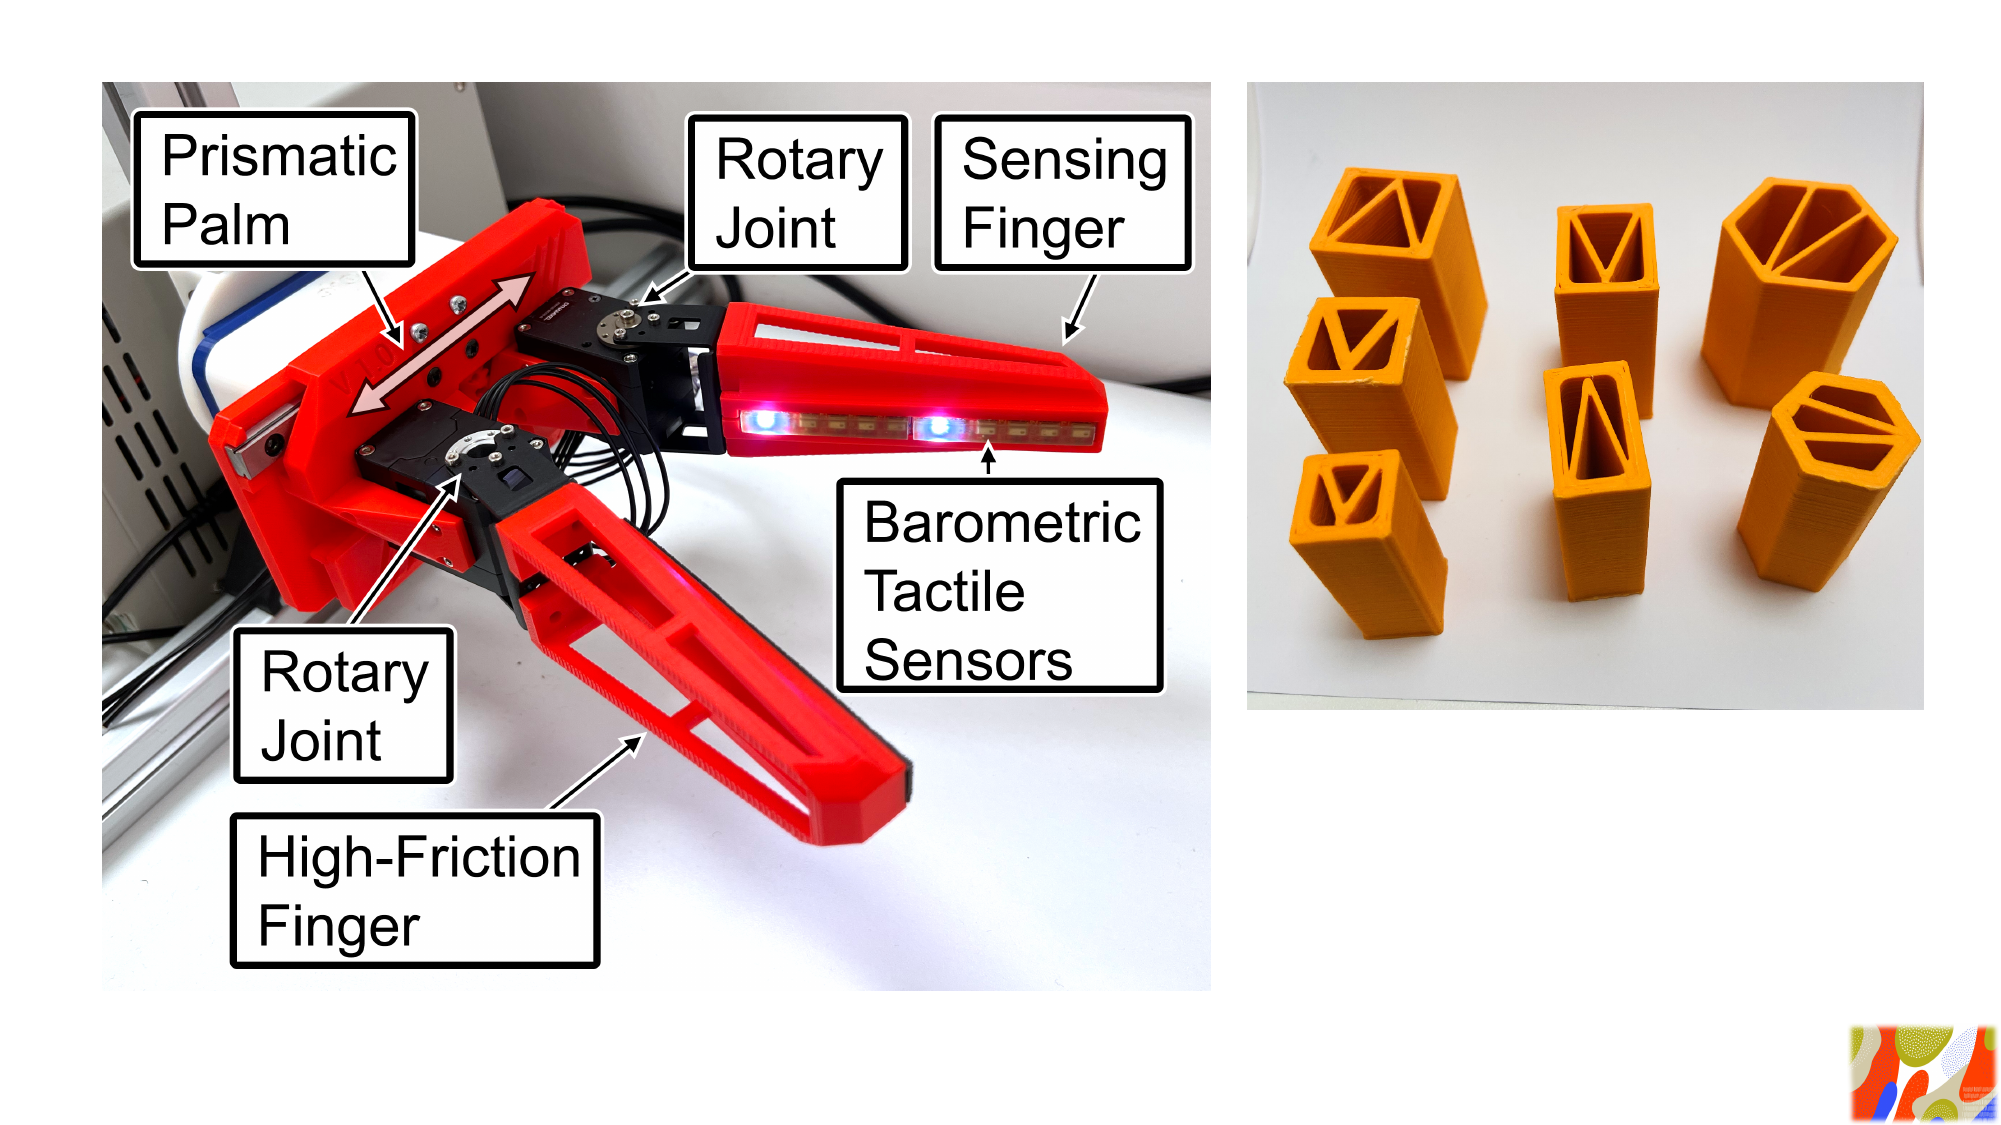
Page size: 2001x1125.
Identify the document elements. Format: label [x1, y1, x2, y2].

picture [1247, 82, 1924, 710]
picture [1854, 1030, 1992, 1117]
picture [102, 82, 1211, 991]
